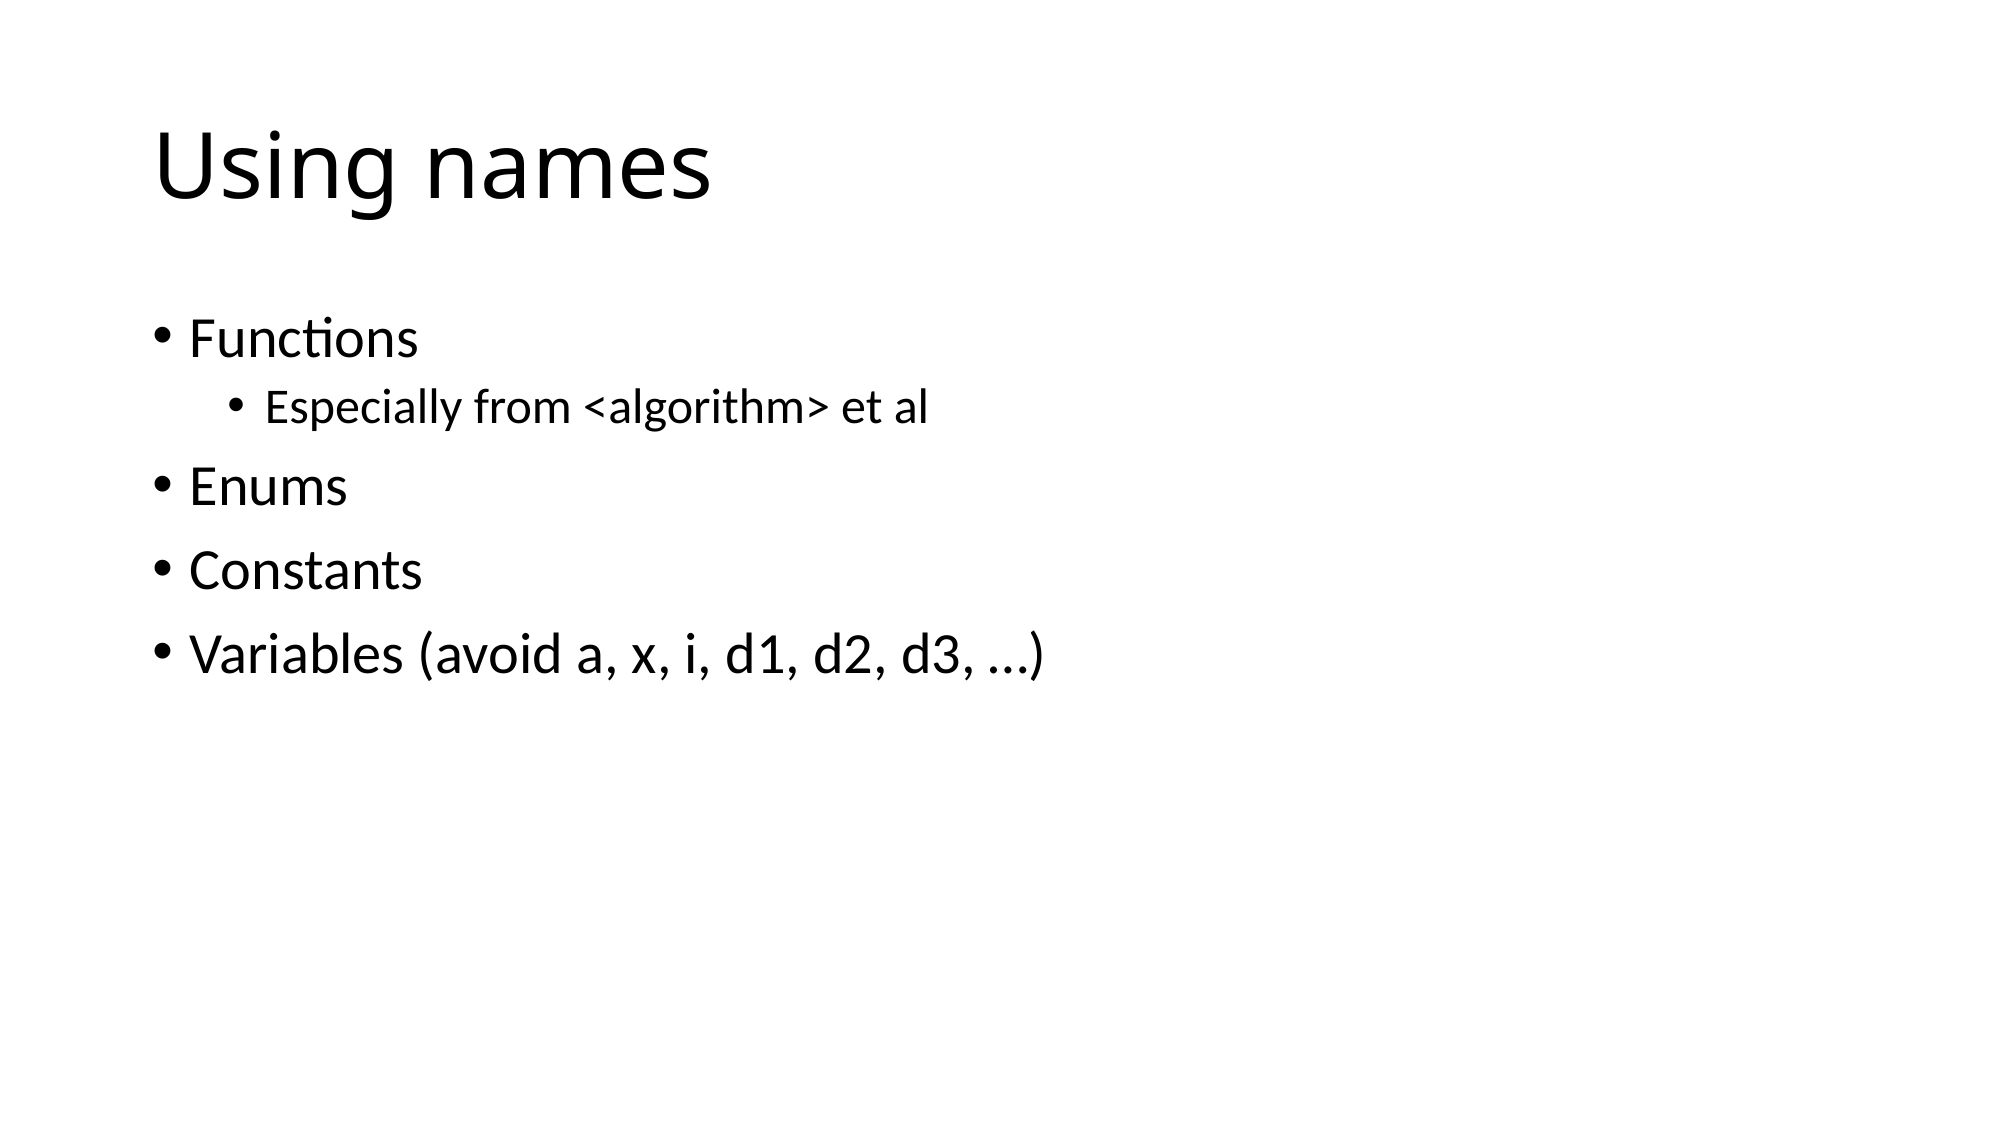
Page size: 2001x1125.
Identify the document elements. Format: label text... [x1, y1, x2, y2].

list Functions Especially from <algorithm> et al Enums Constants Variables (avoid a, x, i, d1, d2, d3, …) [137, 299, 1863, 1014]
title Using names [137, 59, 1863, 278]
